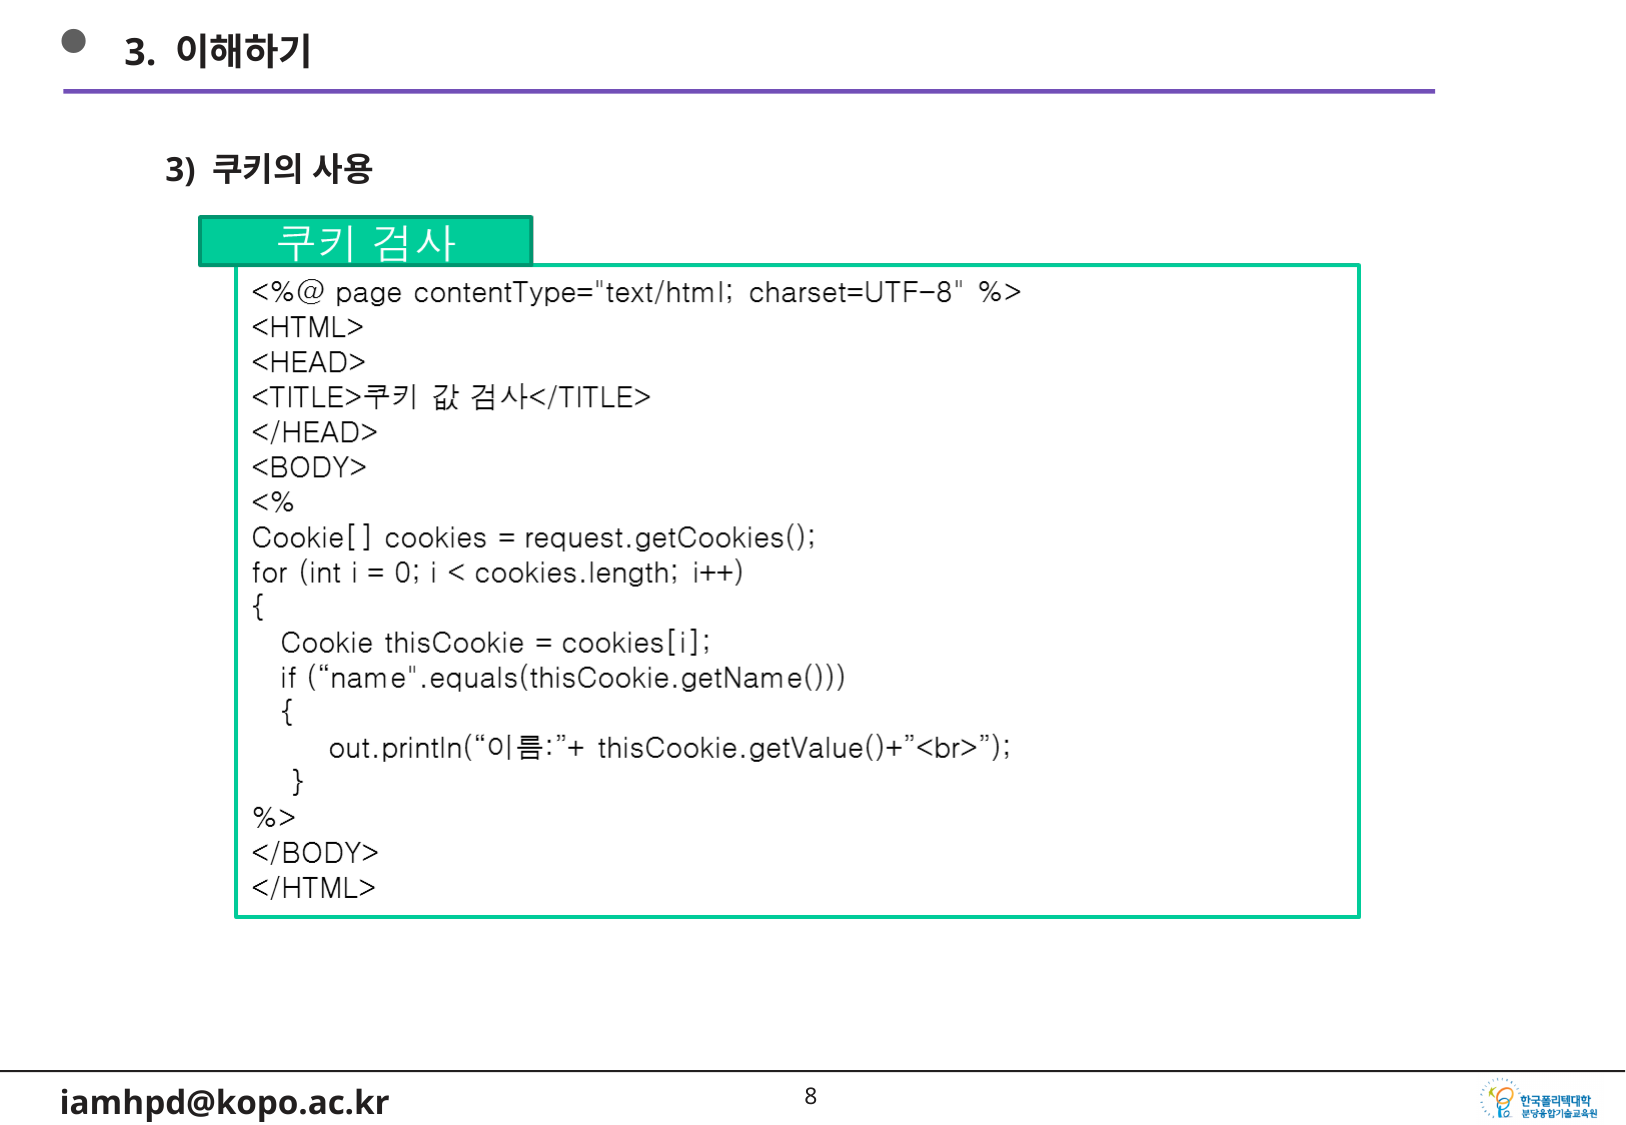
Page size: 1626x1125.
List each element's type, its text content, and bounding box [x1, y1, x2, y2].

text_box 3. 이해하기 [109, 20, 943, 93]
picture [198, 203, 1361, 922]
picture [1476, 1073, 1604, 1125]
text_box 3) 쿠키의 사용 [150, 140, 443, 196]
text_box 7 [765, 1072, 857, 1123]
text_box [44, 0, 1604, 114]
